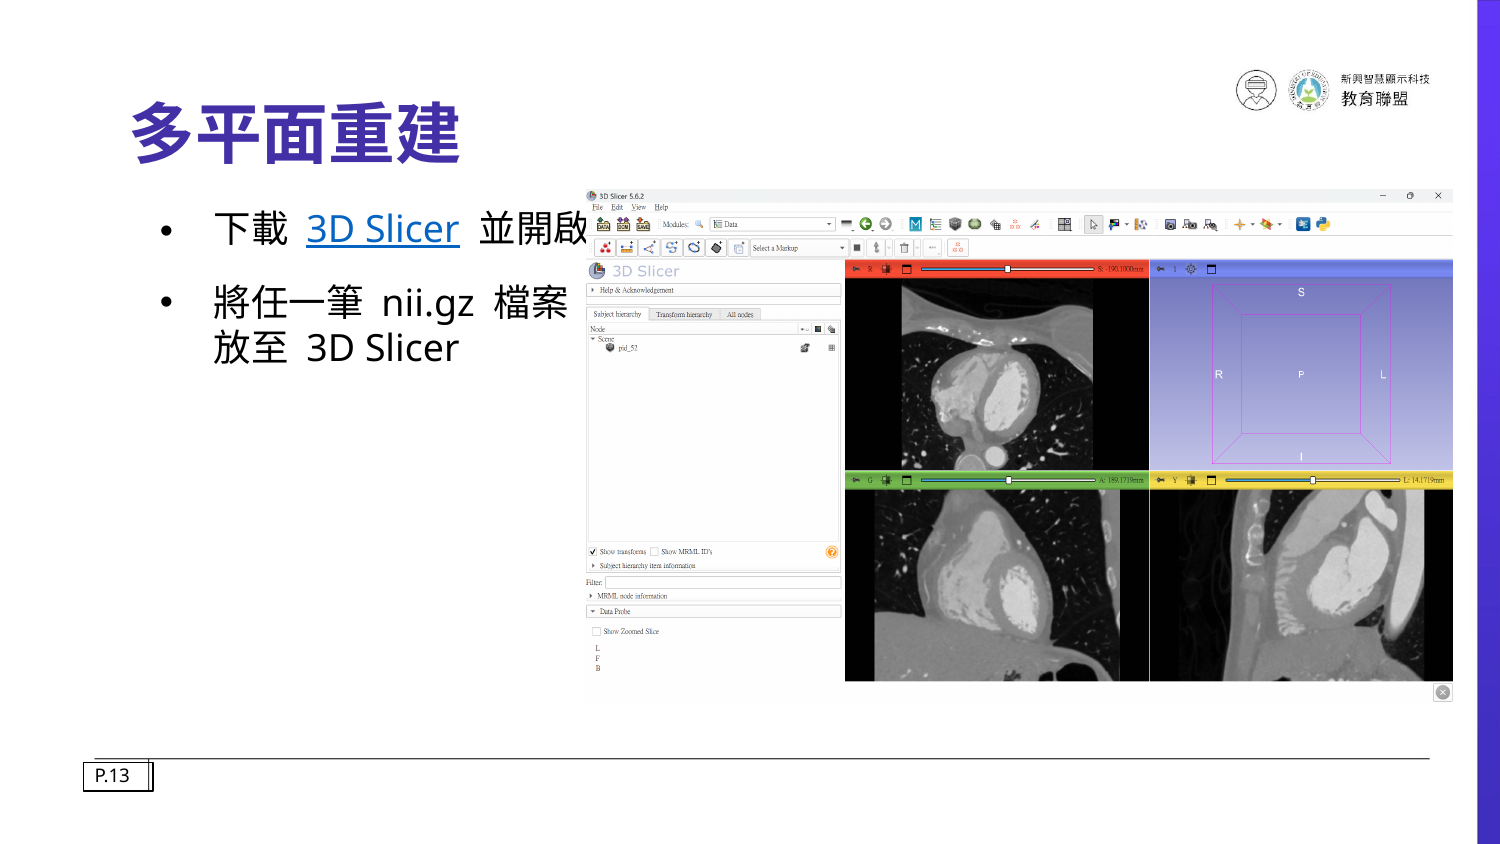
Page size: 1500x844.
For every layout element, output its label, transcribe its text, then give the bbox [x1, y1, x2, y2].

picture [0, 0, 1500, 844]
title 多平面重建 [117, 101, 1194, 173]
list 下載 3D Slicer 並開啟 將任一筆 nii.gz 檔案 放至 3D Slicer [117, 199, 580, 703]
slide_number P.13 [83, 762, 153, 792]
